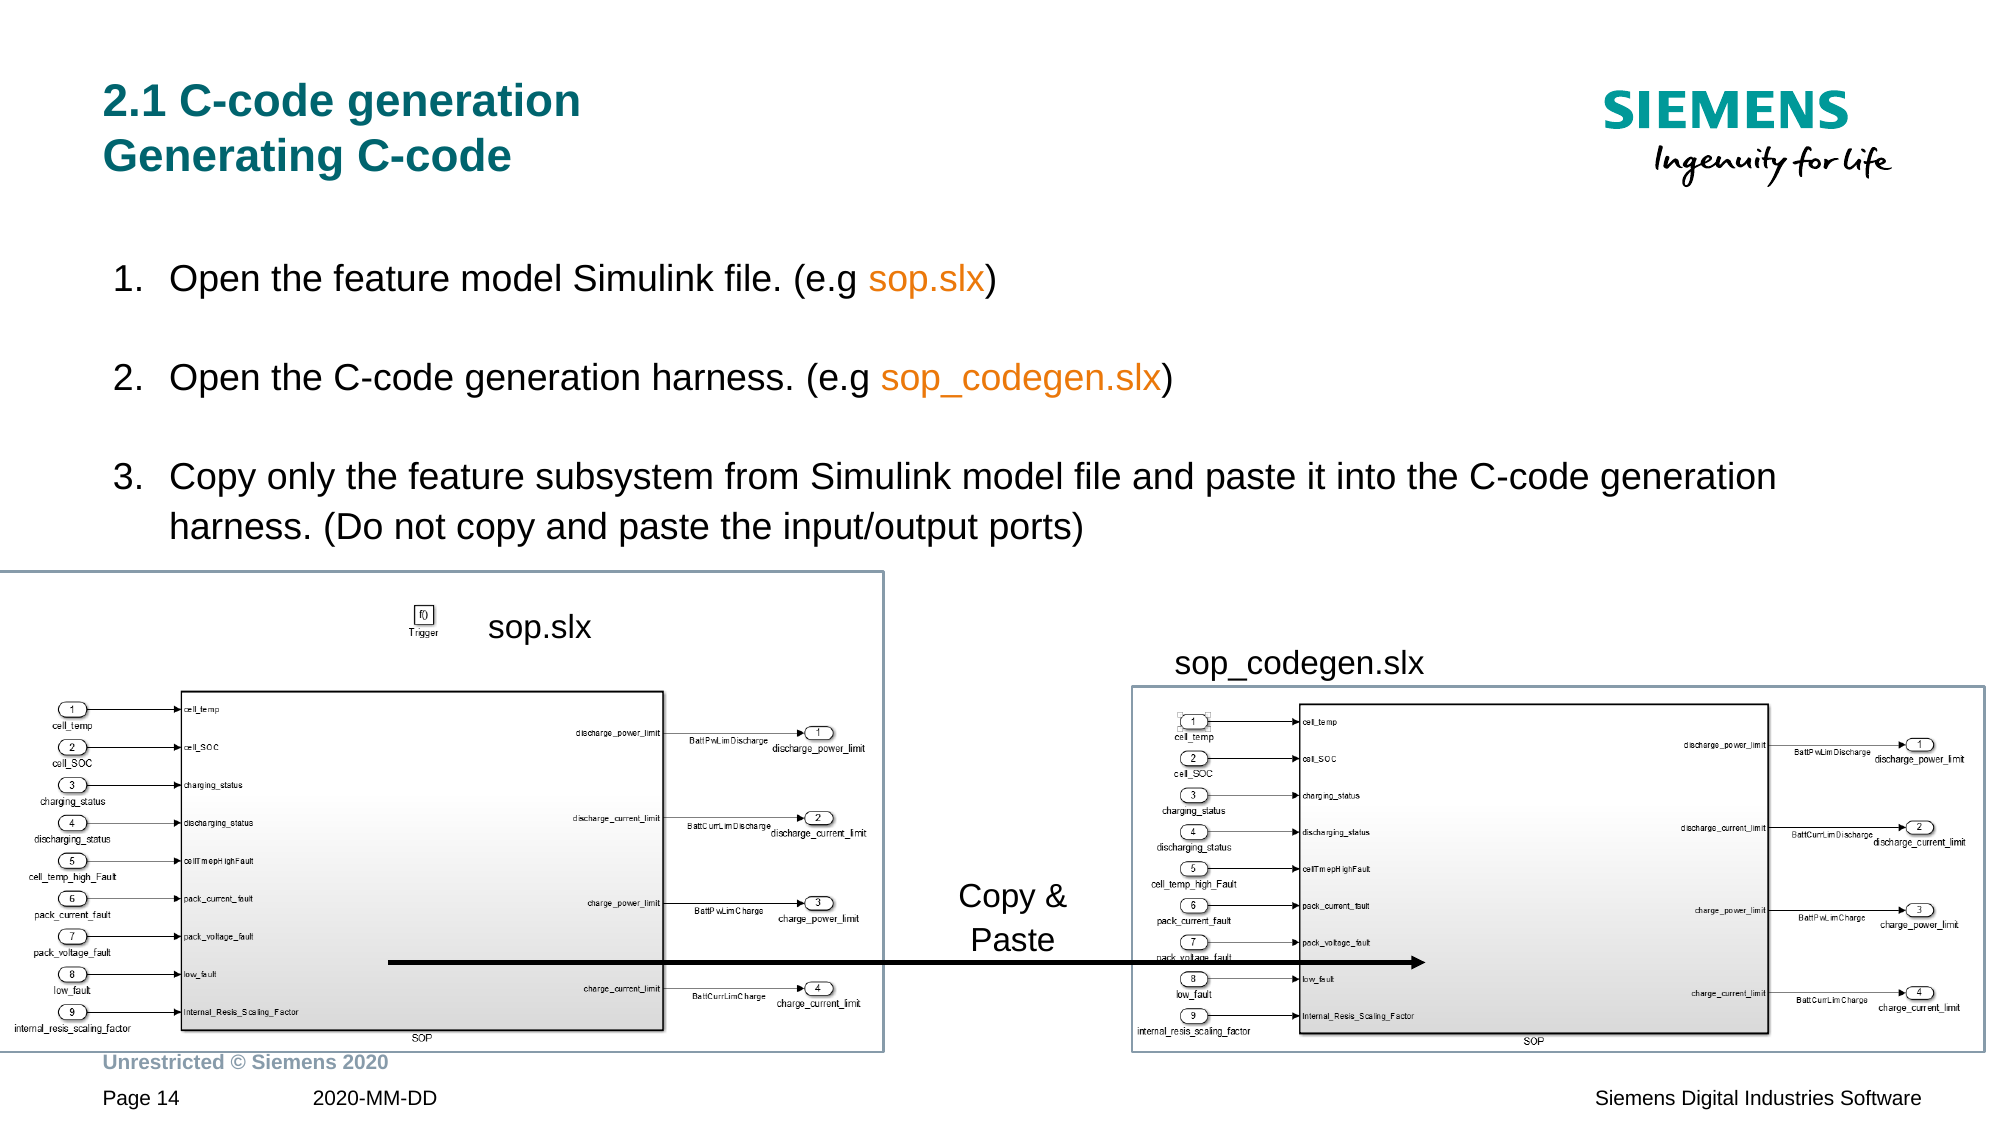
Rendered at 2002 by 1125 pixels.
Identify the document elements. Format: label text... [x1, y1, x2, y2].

text_box sop_codegen.slx [1174, 636, 1426, 685]
picture [1133, 687, 1984, 1052]
picture [0, 572, 883, 1052]
text_box Copy & Paste [956, 870, 1070, 946]
title 2.1 C-code generation Generating C-code [0, 0, 2001, 237]
text_box Open the feature model Simulink file. (e.g sop.slx) Open the C-code generation harness. (e.g sop_codegen.slx) Copy only the feature subsystem from Simulink model file and paste it into the C-code generation harness. (Do not copy and paste the input/output ports) [112, 249, 1913, 552]
